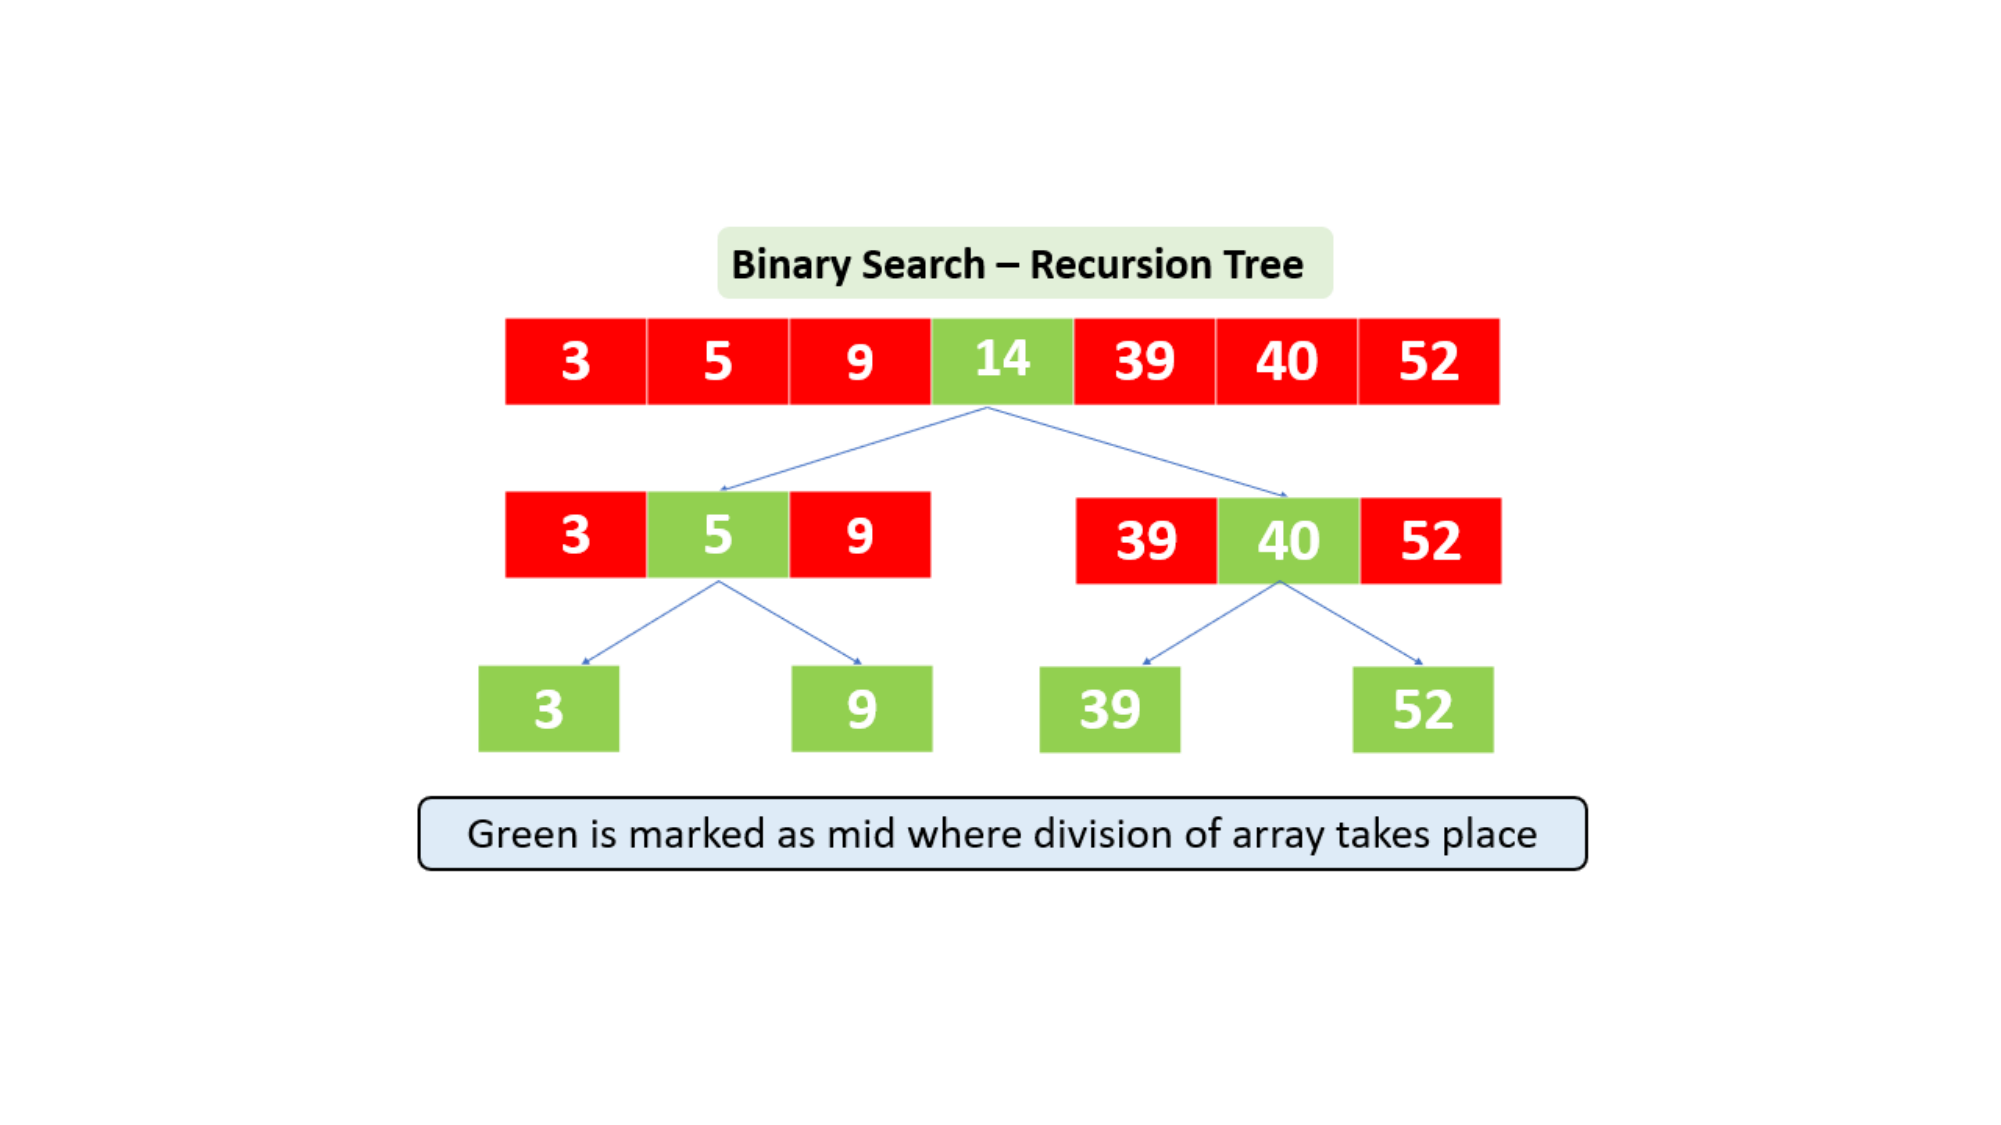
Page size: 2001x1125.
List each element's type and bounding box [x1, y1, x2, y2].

picture [359, 213, 1641, 912]
